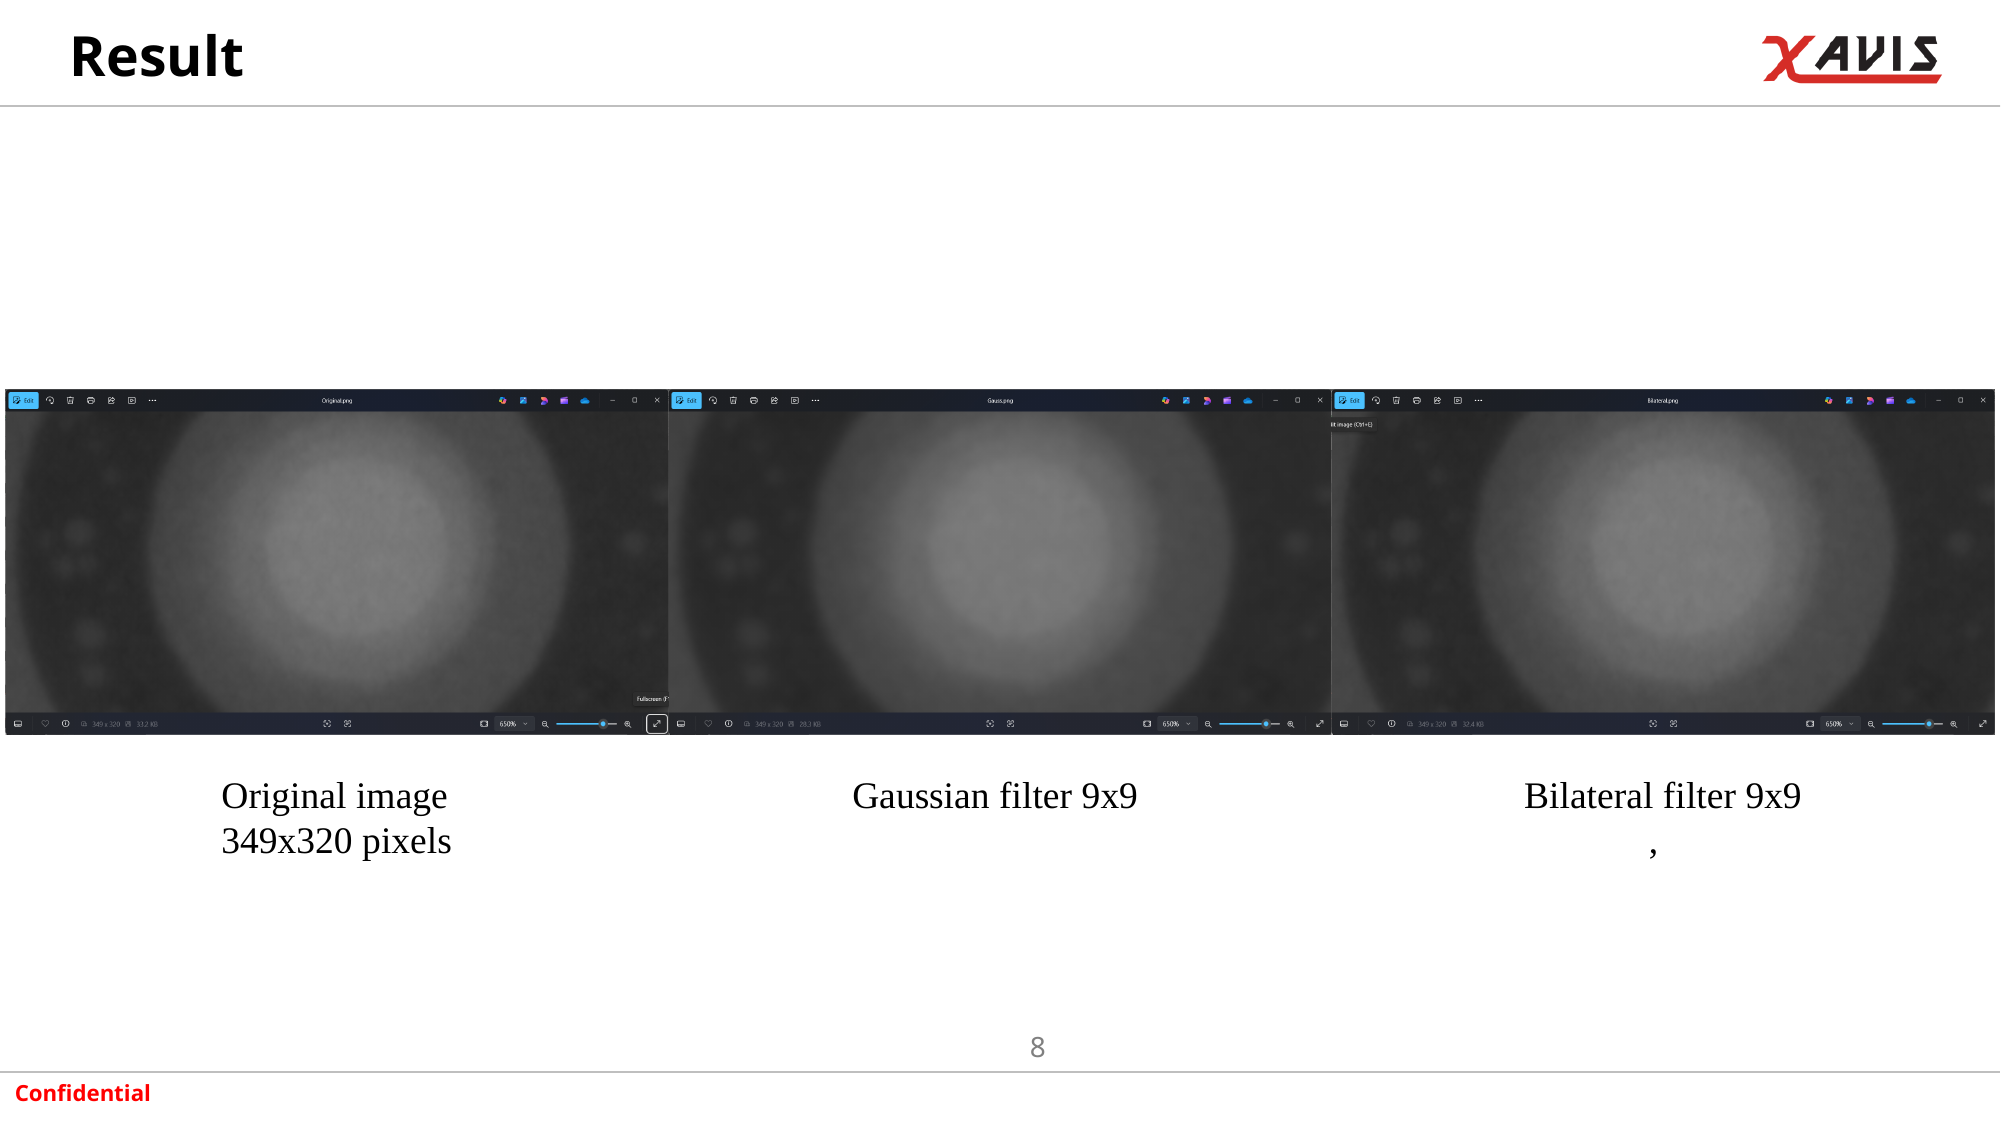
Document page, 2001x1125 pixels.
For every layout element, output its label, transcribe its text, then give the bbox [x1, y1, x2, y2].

picture [4, 389, 1996, 736]
picture [1756, 26, 1946, 89]
text_box Original image 349x320 pixels [206, 764, 467, 869]
title Result [55, 23, 1270, 85]
